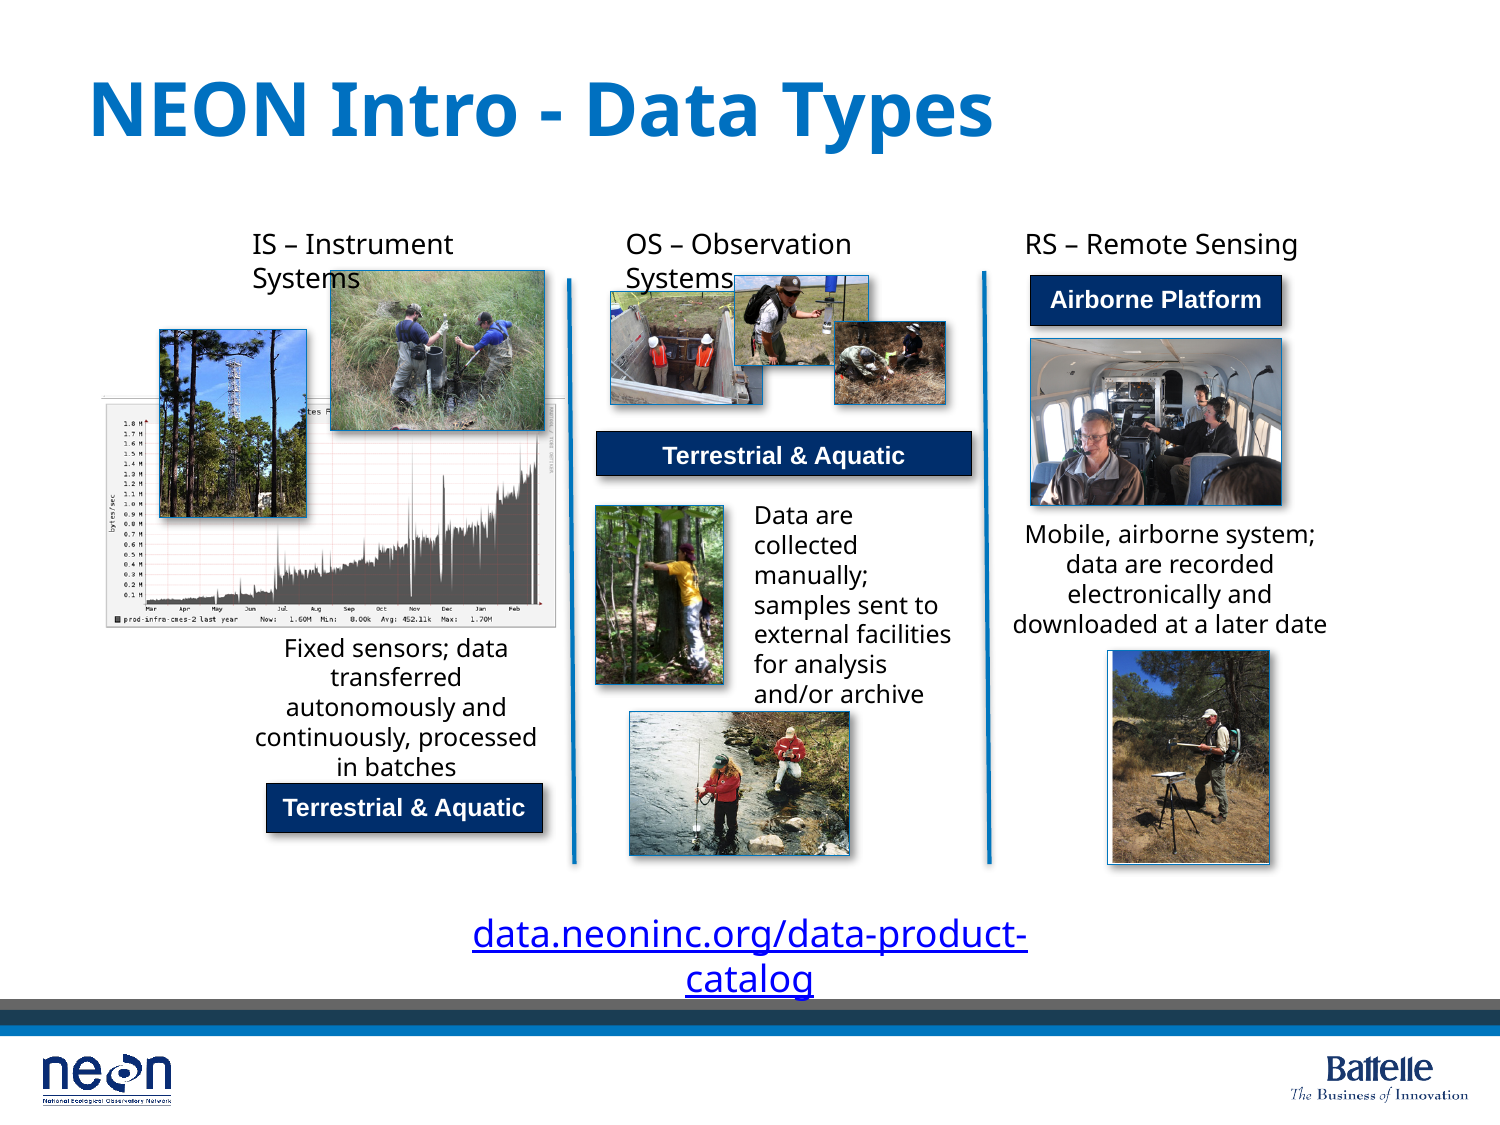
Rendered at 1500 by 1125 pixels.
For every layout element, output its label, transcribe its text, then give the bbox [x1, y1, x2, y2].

text_box Terrestrial & Aquatic [266, 790, 543, 833]
text_box Mobile, airborne system; data are recorded electronically and downloaded at a later date [994, 511, 1346, 646]
picture [91, 270, 565, 640]
text_box OS – Observation Systems [610, 219, 972, 302]
text_box IS – Instrument Systems [237, 219, 575, 302]
picture [43, 1054, 171, 1106]
text_box Airborne Platform [1030, 275, 1282, 326]
picture [594, 504, 724, 685]
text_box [568, 278, 575, 865]
picture [1030, 338, 1282, 506]
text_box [983, 270, 990, 865]
text_box NEON Intro - Data Types [72, 62, 1086, 159]
text_box Data are collected manually; samples sent to external facilities for analysis and/or archive [739, 491, 972, 717]
text_box Terrestrial & Aquatic [596, 431, 972, 476]
text_box Fixed sensors; data transferred autonomously and continuously, processed in batches [237, 648, 556, 790]
picture [1107, 649, 1270, 865]
picture [610, 275, 946, 406]
text_box data.neoninc.org/data-product-catalog [400, 902, 1099, 1008]
text_box RS – Remote Sensing [1009, 219, 1354, 268]
picture [629, 711, 850, 856]
picture [1290, 1056, 1469, 1103]
